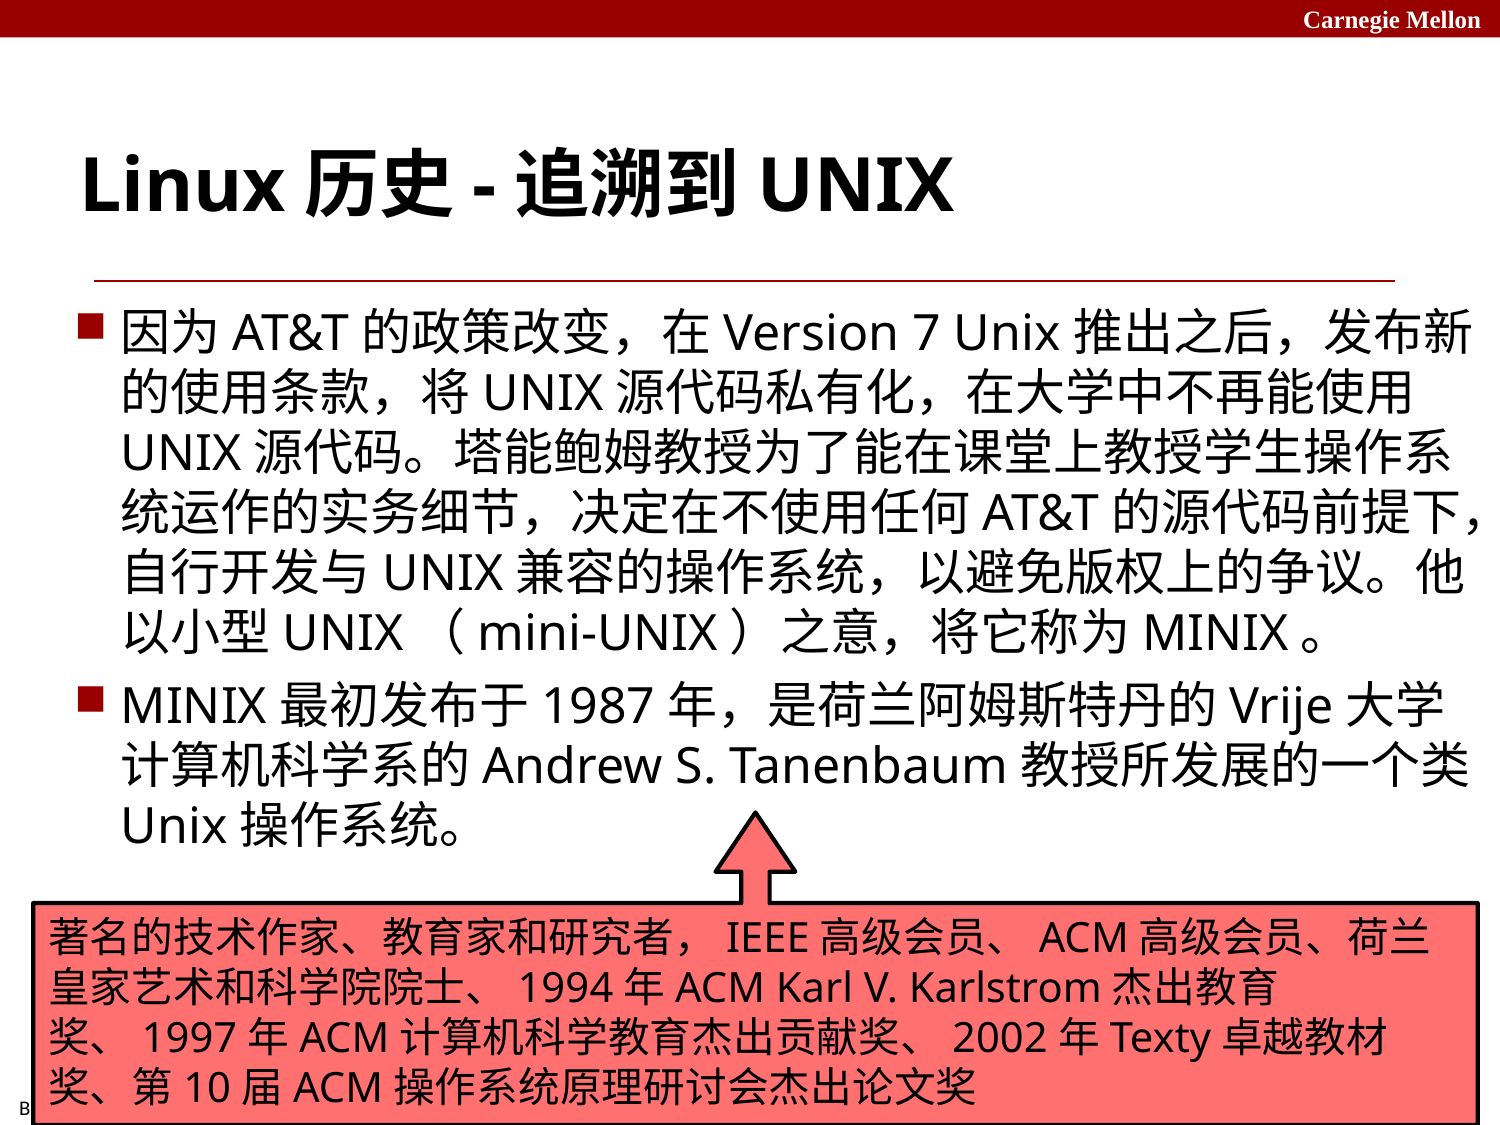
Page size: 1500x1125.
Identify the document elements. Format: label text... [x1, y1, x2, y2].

title Linux历史-追溯到UNIX [72, 91, 1449, 271]
list 因为AT&T的政策改变，在Version 7 Unix推出之后，发布新的使用条款，将UNIX源代码私有化，在大学中不再能使用UNIX源代码。塔能鲍姆教授为了能在课堂上教授学生操作系统运作的实务细节，决定在不使用任何AT&T的源代码前提下，自行开发与UNIX兼容的操作系统，以避免版权上的争议。他以小型UNIX（mini-UNIX）之意，将它称为MINIX。 MINIX最初发布于1987年，是荷兰阿姆斯特丹的Vrije大学计算机科学系的Andrew S. Tanenbaum教授所发展的一个类Unix操作系统。 [72, 294, 1499, 802]
text_box 著名的技术作家、教育家和研究者，IEEE高级会员、ACM高级会员、荷兰皇家艺术和科学院院士、1994年ACM Karl V. Karlstrom杰出教育奖、1997年ACM计算机科学教育杰出贡献奖、2002年Texty卓越教材奖、第10届ACM操作系统原理研讨会杰出论文奖 [33, 812, 1478, 1125]
